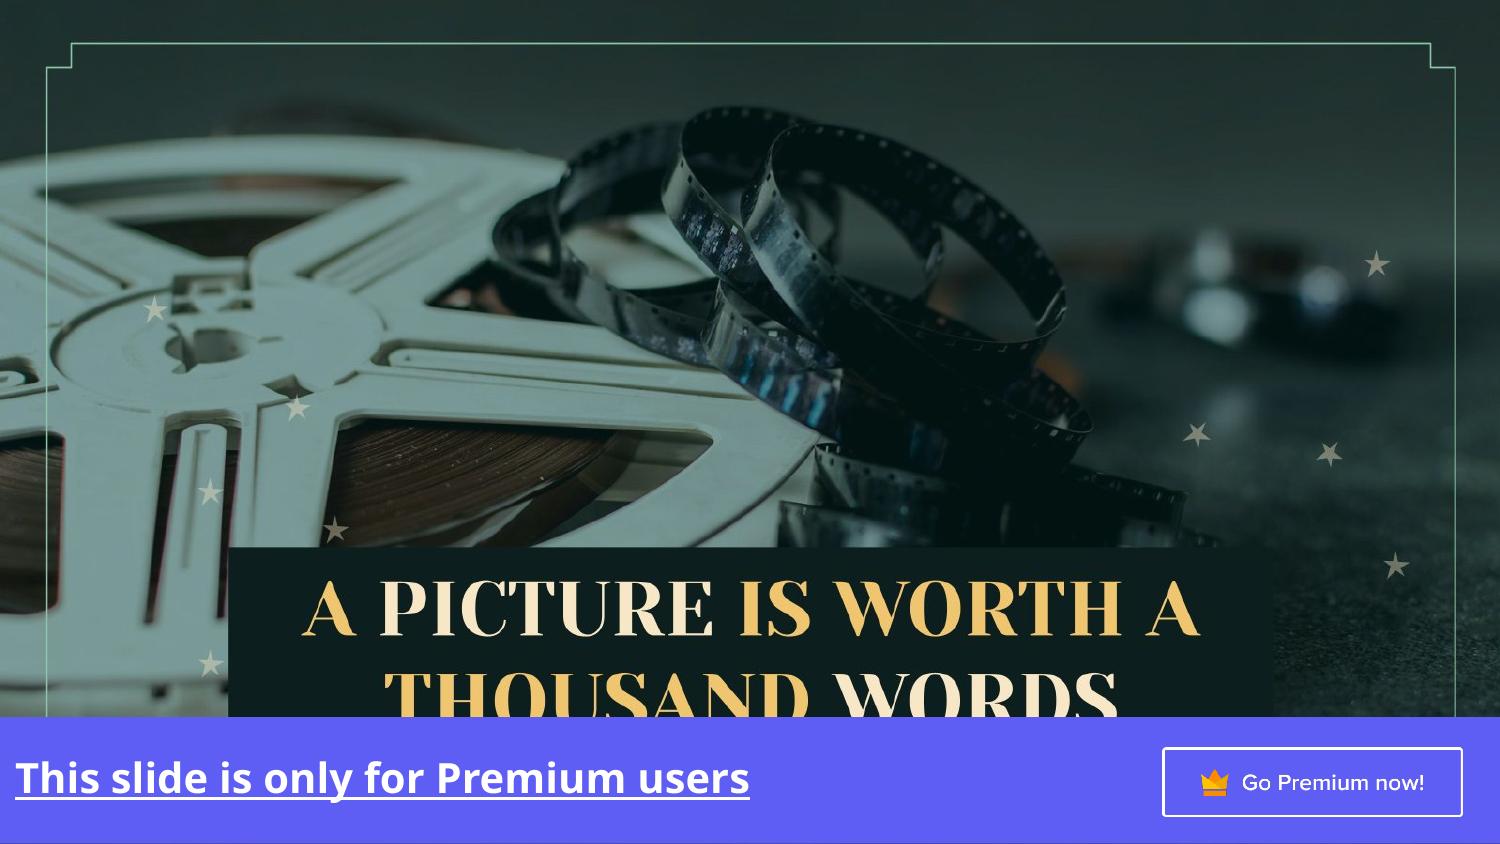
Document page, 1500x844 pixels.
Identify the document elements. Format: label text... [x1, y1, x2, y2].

picture [1162, 747, 1463, 817]
picture [0, 0, 1500, 717]
text_box This slide is only for Premium users [0, 717, 1500, 844]
